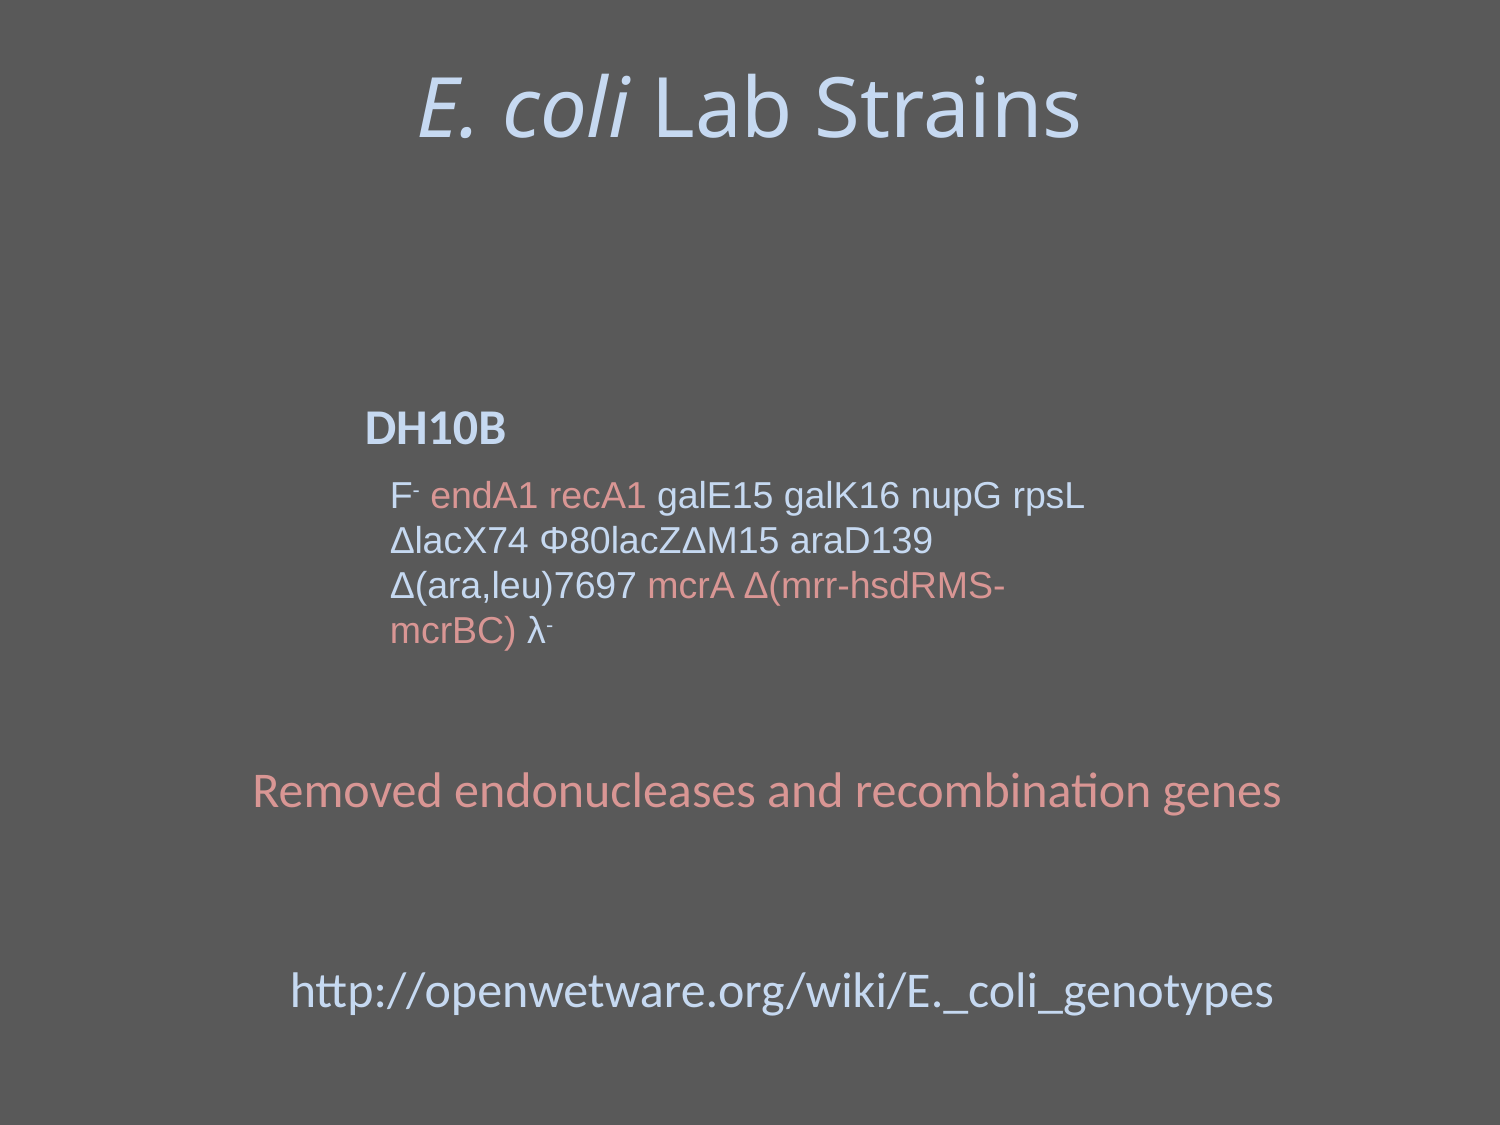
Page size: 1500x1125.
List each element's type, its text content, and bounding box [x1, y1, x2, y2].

text_box http://openwetware.org/wiki/E._coli_genotypes [275, 949, 1450, 1025]
text_box DH10B [350, 386, 1375, 462]
text_box E. coli Lab Strains [0, 46, 1500, 162]
text_box Removed endonucleases and recombination genes [237, 749, 1413, 825]
text_box F- endA1 recA1 galE15 galK16 nupG rpsL ΔlacX74 Φ80lacZΔM15 araD139 Δ(ara,leu)7697 mcrA Δ(mrr-hsdRMS-mcrBC) λ- [374, 463, 1125, 659]
